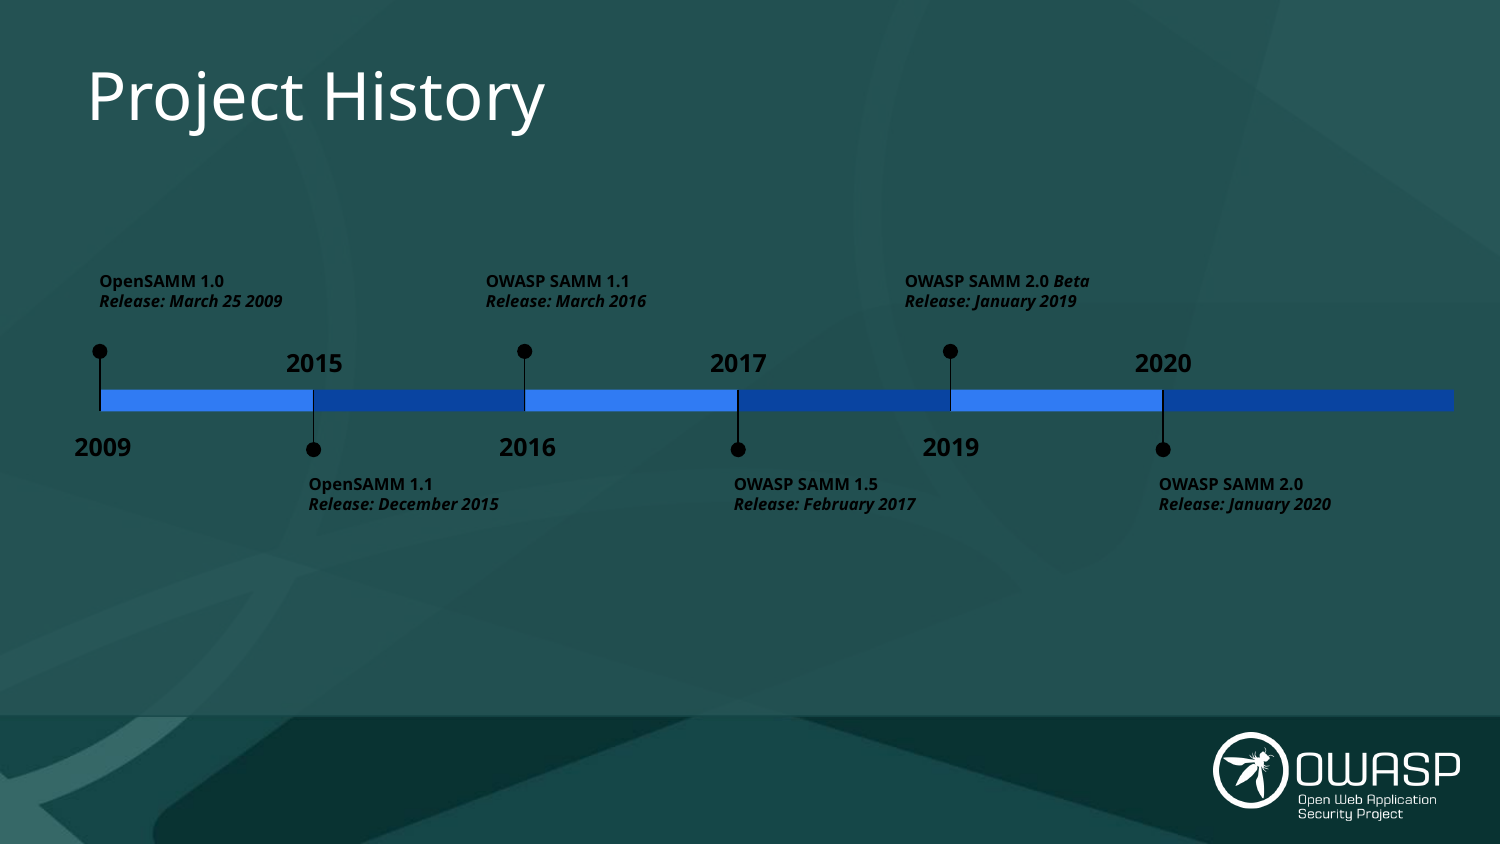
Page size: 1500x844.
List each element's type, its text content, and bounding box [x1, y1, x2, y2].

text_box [889, 255, 1163, 474]
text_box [470, 255, 738, 474]
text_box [253, 327, 570, 615]
title Project History [75, 28, 1425, 170]
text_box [1102, 327, 1455, 615]
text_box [45, 255, 361, 474]
picture [0, 717, 1500, 844]
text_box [677, 327, 996, 615]
